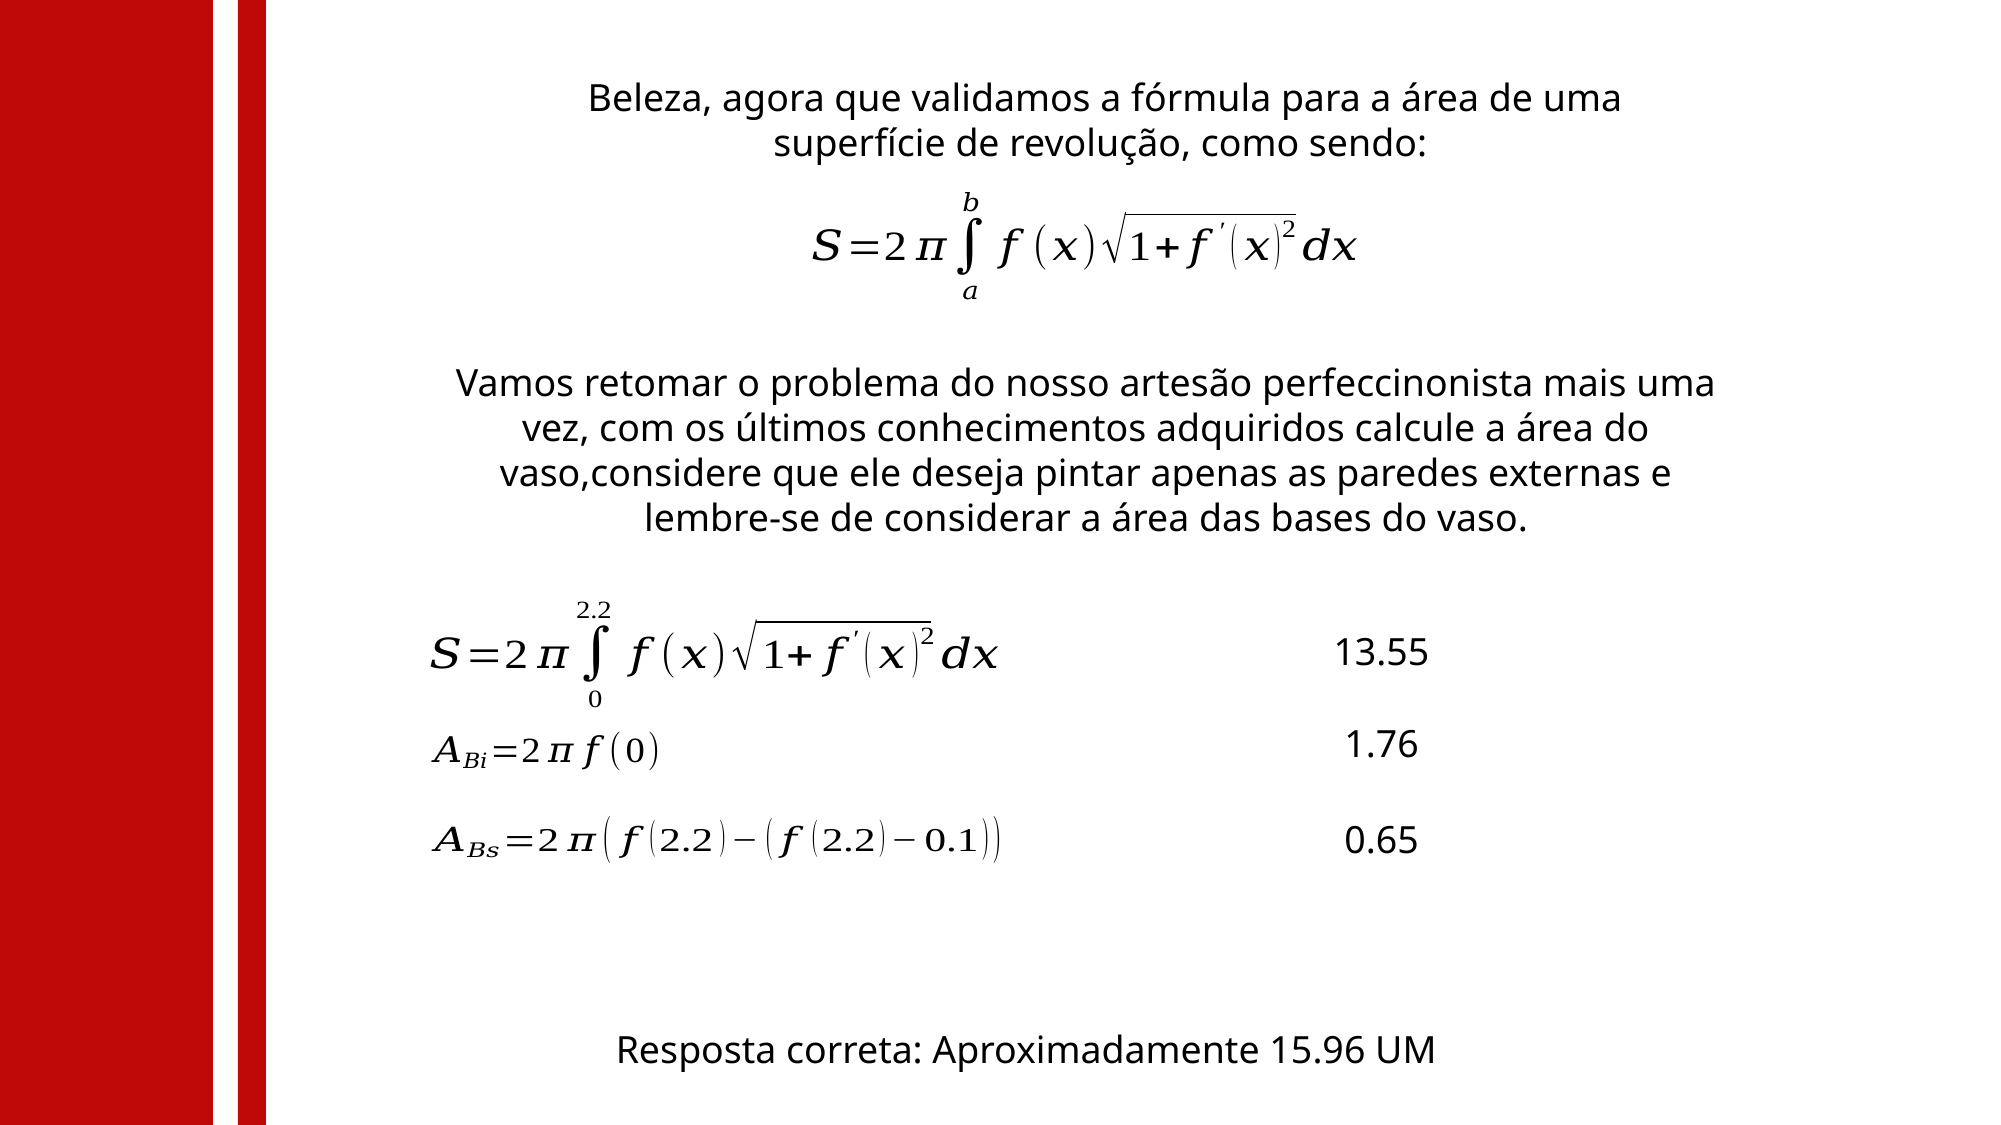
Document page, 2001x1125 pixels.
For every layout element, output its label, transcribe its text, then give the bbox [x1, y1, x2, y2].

text_box Beleza, agora que validamos a fórmula para a área de uma superfície de revolução, como sendo: [486, 66, 1724, 171]
text_box [0, 0, 214, 1125]
text_box [237, 0, 267, 1125]
text_box Vamos retomar o problema do nosso artesão perfeccinonista mais uma vez, com os últimos conhecimentos adquiridos calcule a área do vaso,considere que ele deseja pintar apenas as paredes externas e lembre-se de considerar a área das bases do vaso. [424, 352, 1749, 547]
text_box 0.65 [1312, 808, 1452, 869]
text_box 1.76 [1312, 712, 1452, 773]
text_box Resposta correta: Aproximadamente 15.96 UM [291, 1018, 1762, 1079]
text_box 13.55 [1312, 620, 1452, 681]
